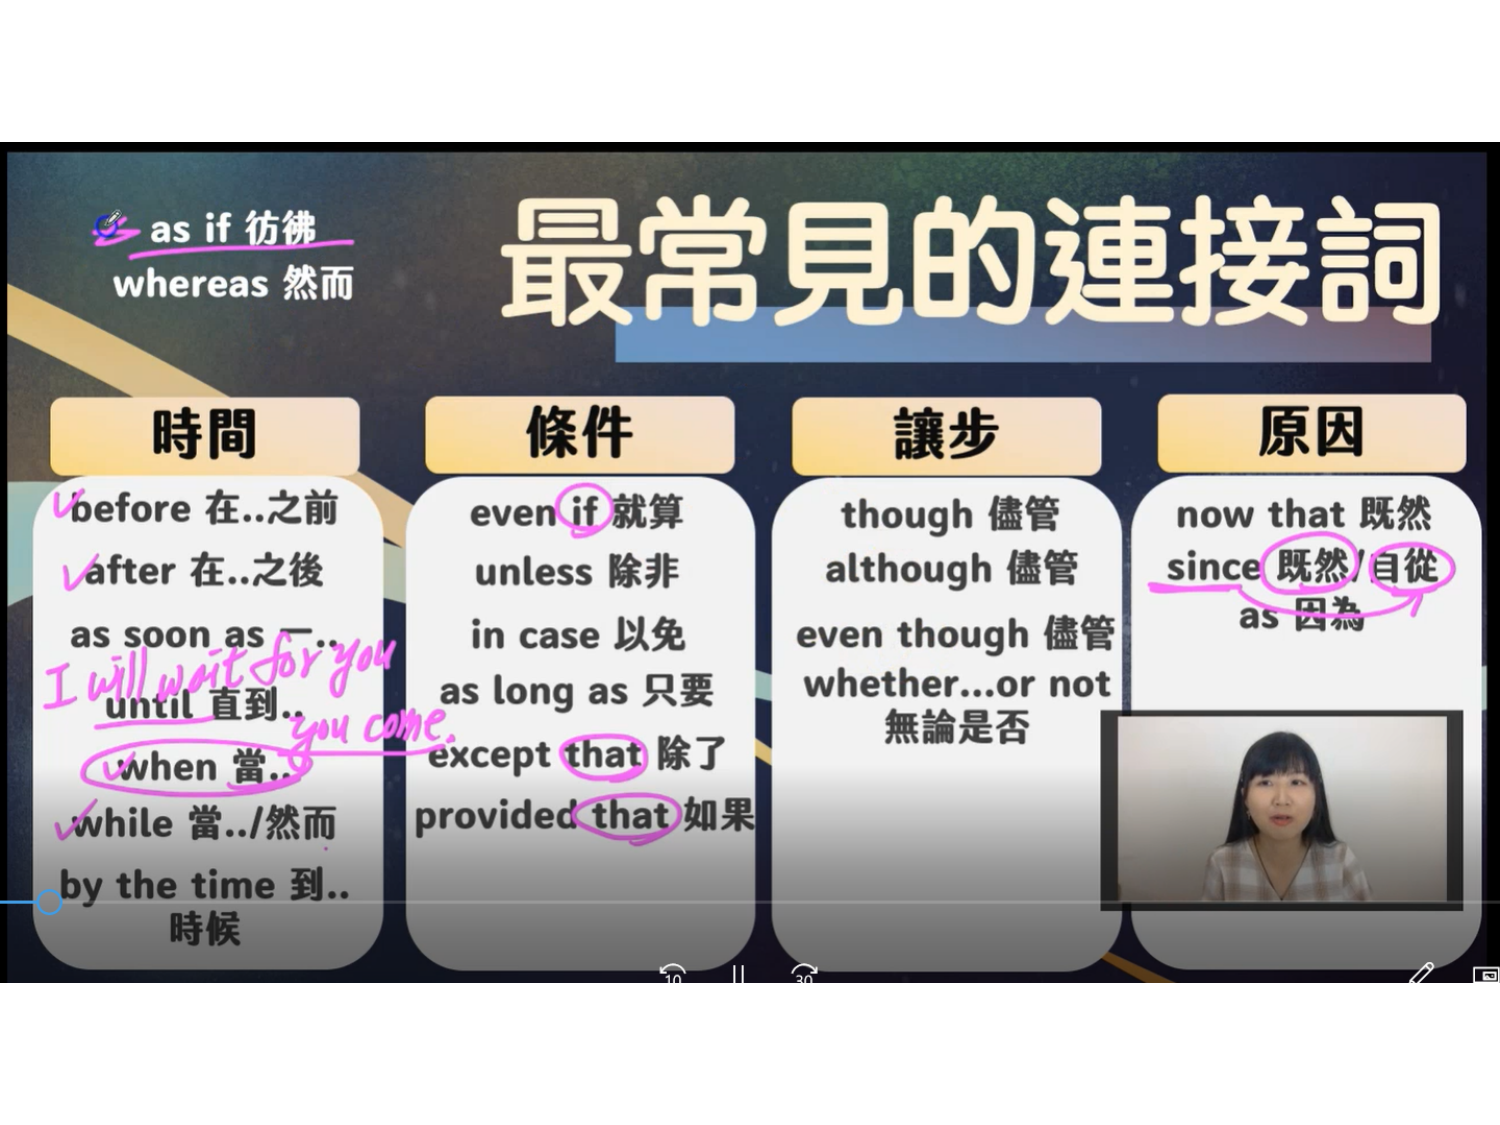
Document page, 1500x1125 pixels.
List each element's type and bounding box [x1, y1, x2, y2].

picture [0, 142, 1500, 983]
